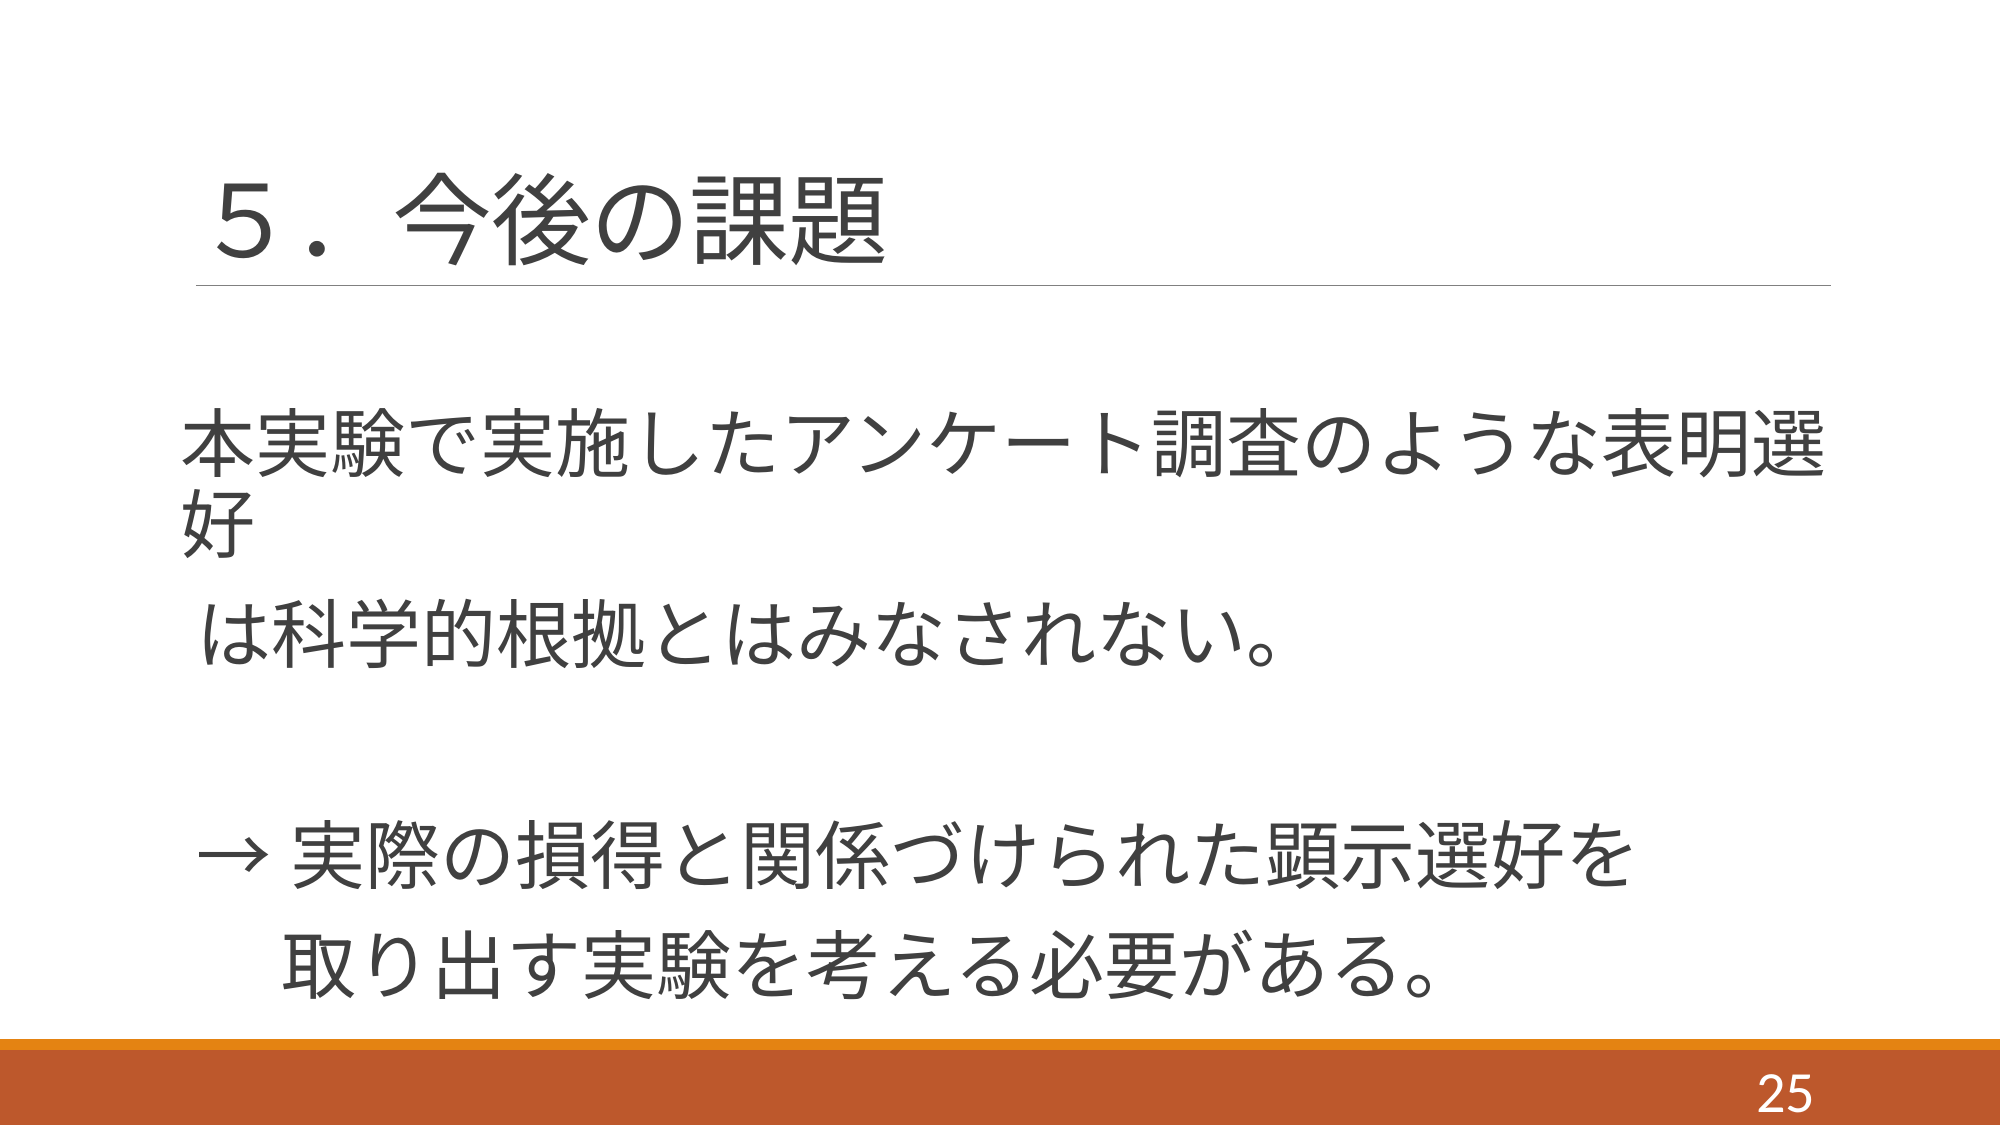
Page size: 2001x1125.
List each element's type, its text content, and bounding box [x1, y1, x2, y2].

list 本実験で実施したアンケート調査のような表明選好 は科学的根拠とはみなされない。 →実際の損得と関係づけられた顕示選好を 取り出す実験を考える必要がある。 [180, 399, 1830, 1060]
title ５．今後の課題 [180, 47, 1830, 285]
slide_number 24 [1414, 1059, 1830, 1120]
